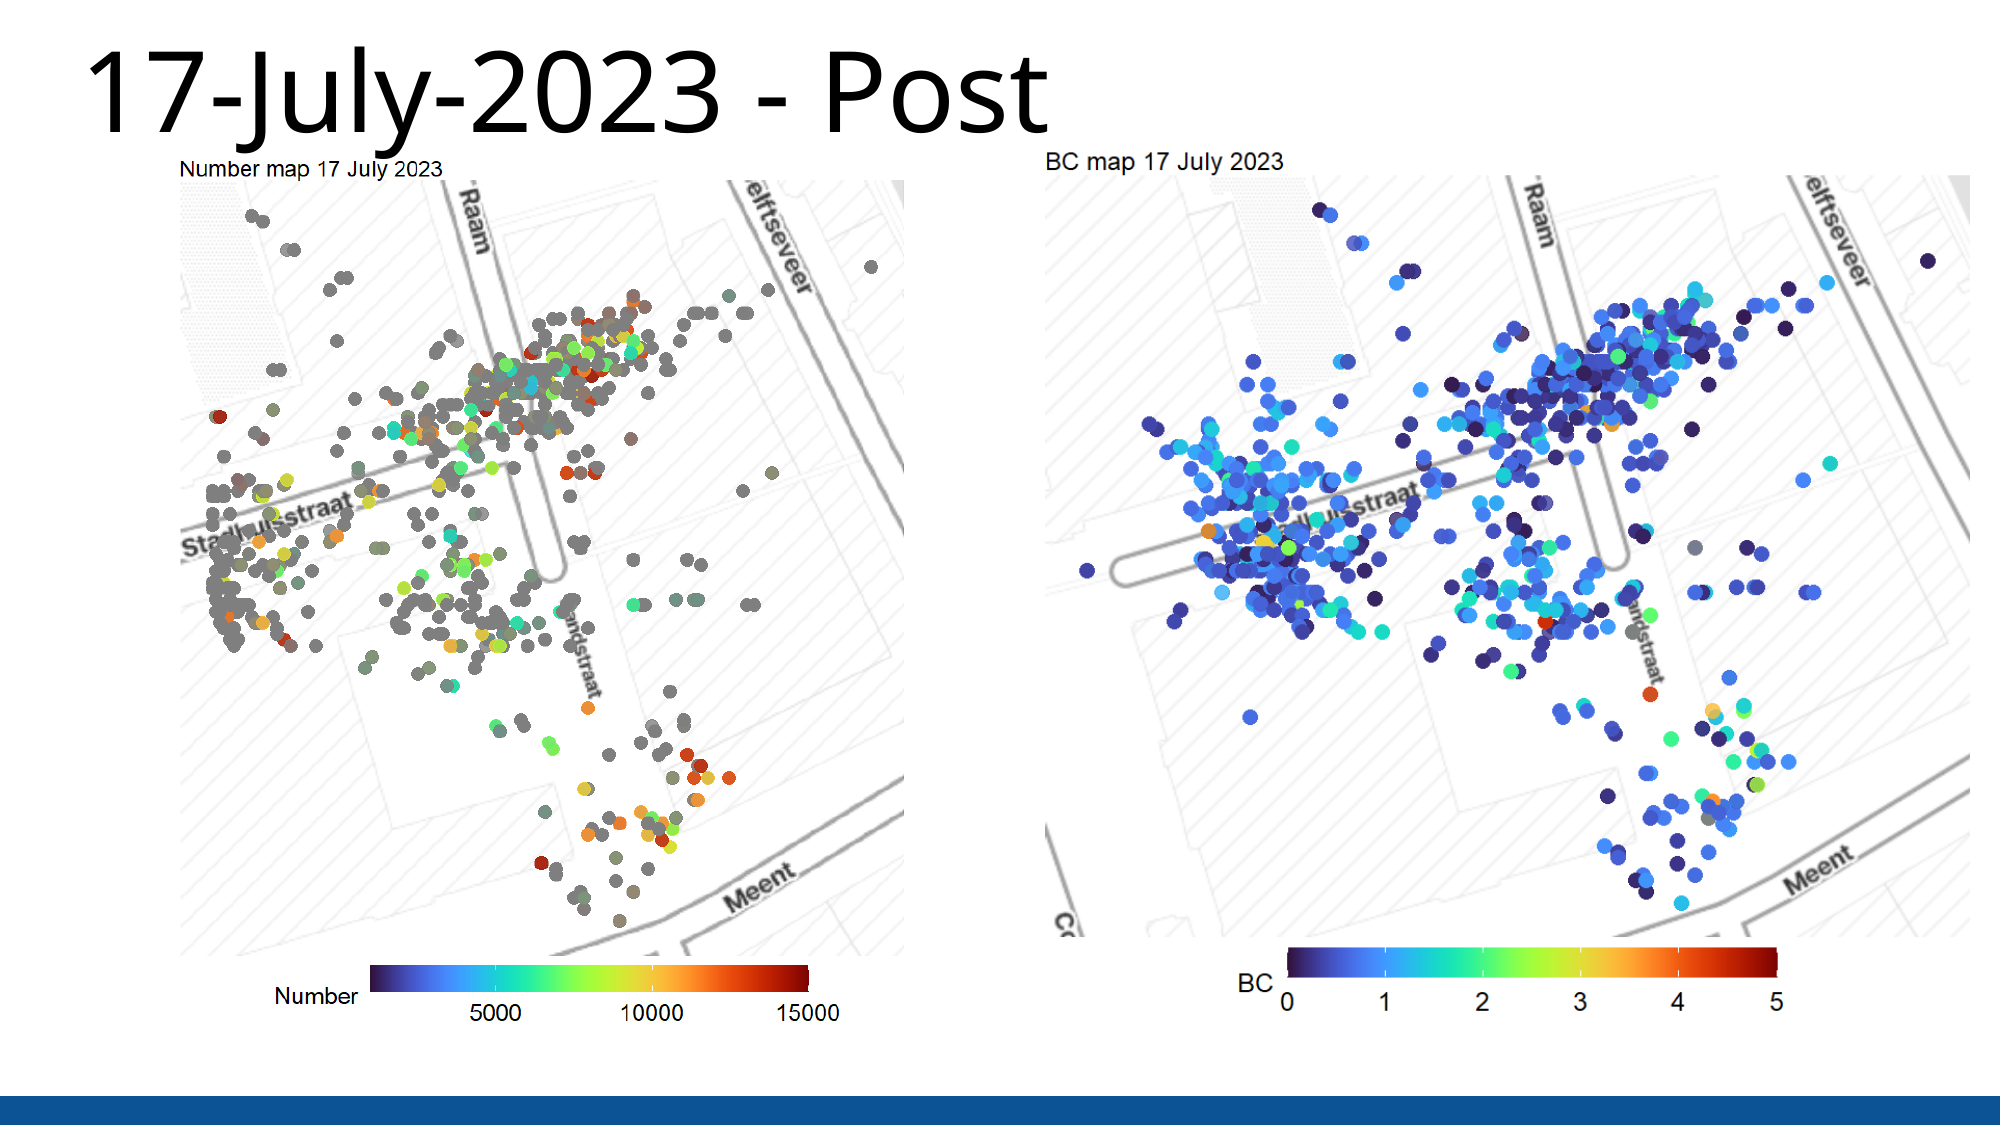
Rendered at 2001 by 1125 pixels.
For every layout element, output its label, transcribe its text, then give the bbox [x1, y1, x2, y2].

picture [128, 150, 955, 1025]
text_box [0, 1096, 2000, 1125]
picture [1045, 89, 1970, 1068]
text_box 17-July-2023 - Post [60, 0, 1601, 175]
